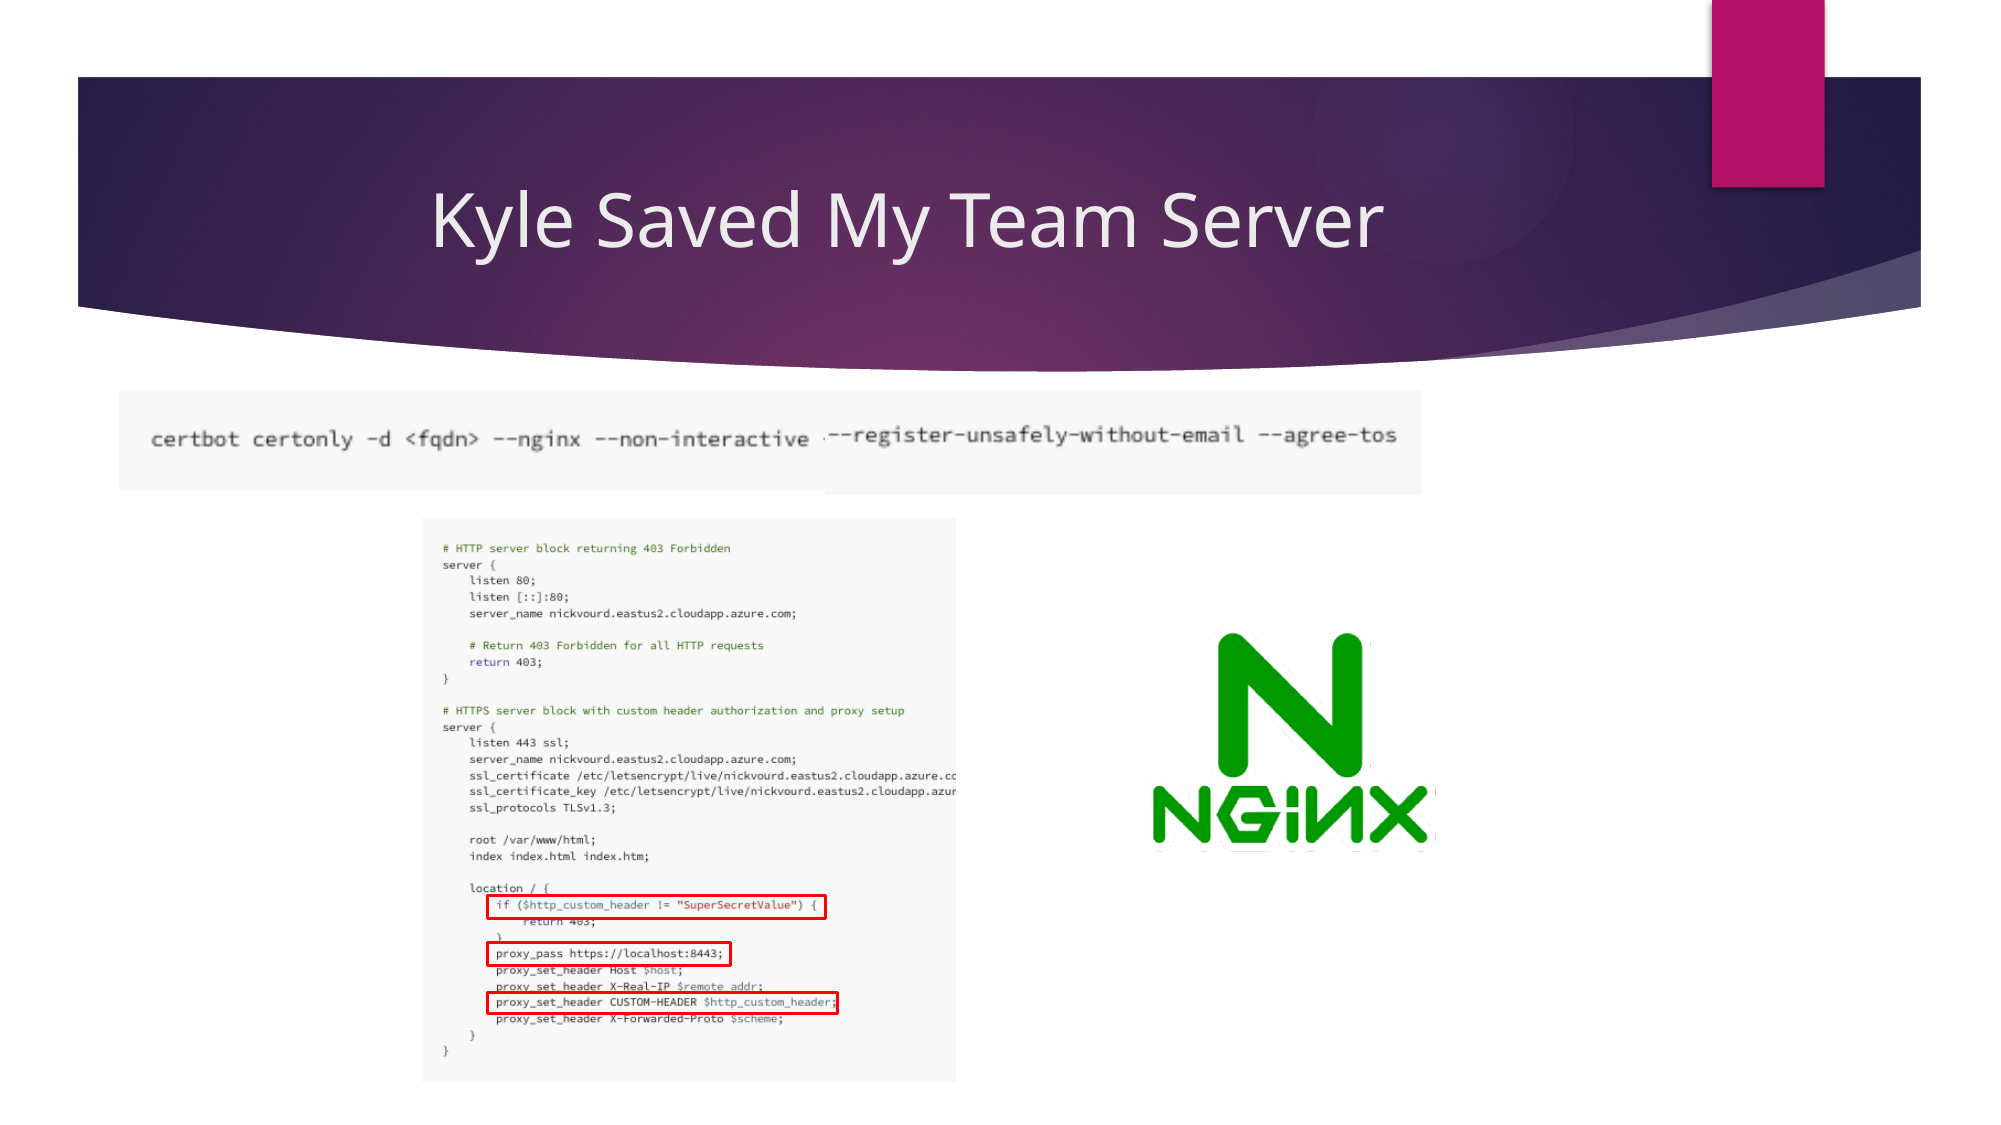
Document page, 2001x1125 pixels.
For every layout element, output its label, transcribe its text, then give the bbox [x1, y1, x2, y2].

picture [422, 517, 956, 1082]
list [119, 390, 823, 491]
picture [825, 390, 1422, 496]
title Kyle Saved My Team Server [189, 159, 1627, 276]
picture [1033, 580, 1547, 896]
